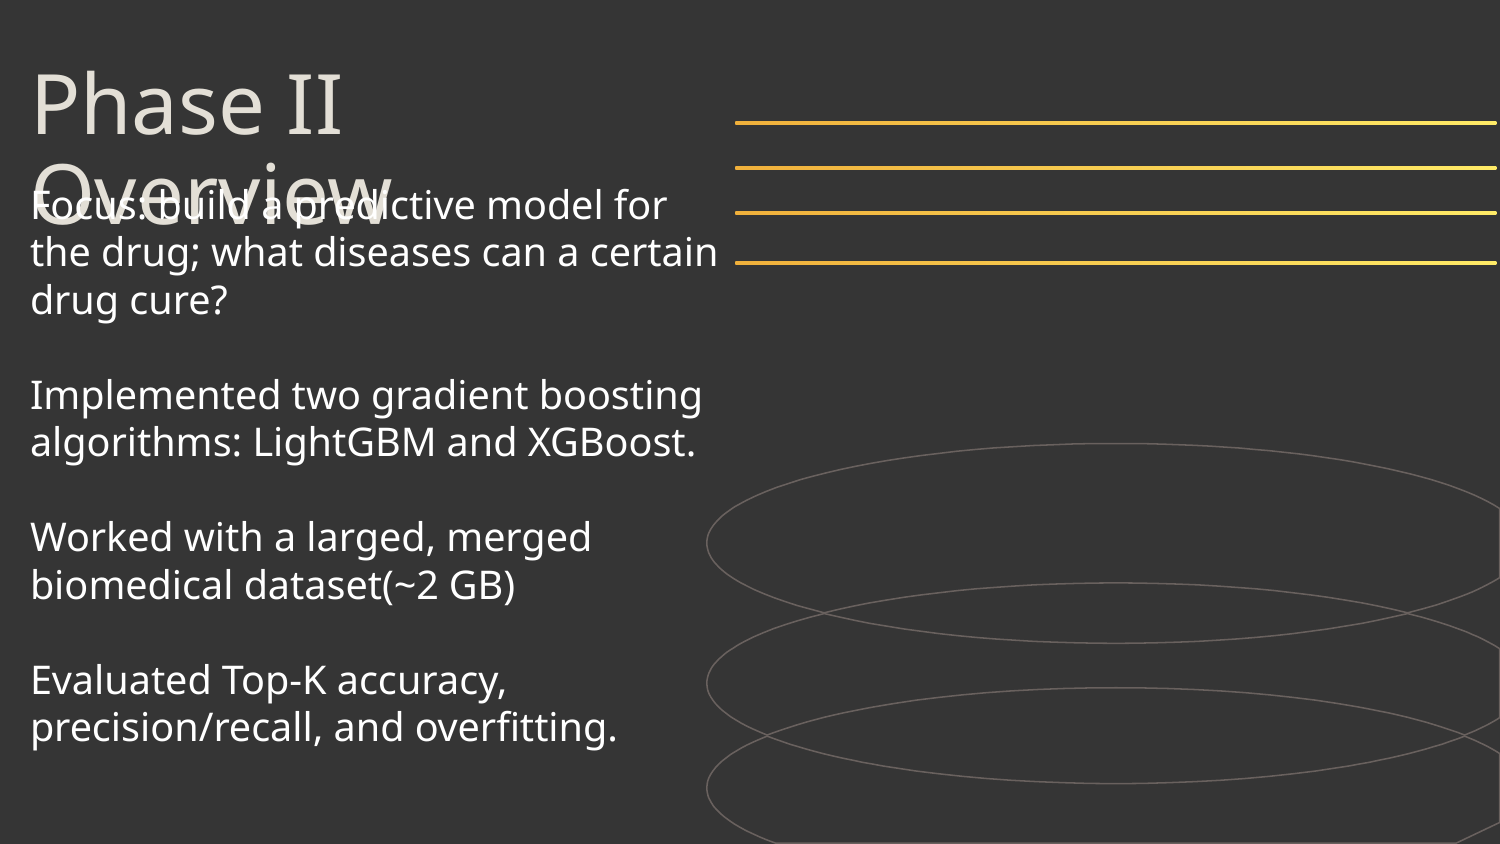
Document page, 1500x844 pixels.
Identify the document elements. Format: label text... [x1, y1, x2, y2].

title Phase II Overview [15, 47, 736, 152]
text_box Focus: build a predictive model for the drug; what diseases can a certain drug cure? Implemented two gradient boosting algorithms: LightGBM and XGBoost. Worked with a larged, merged biomedical dataset(~2 GB) Evaluated Top-K accuracy, precision/recall, and overfitting. [15, 164, 736, 765]
